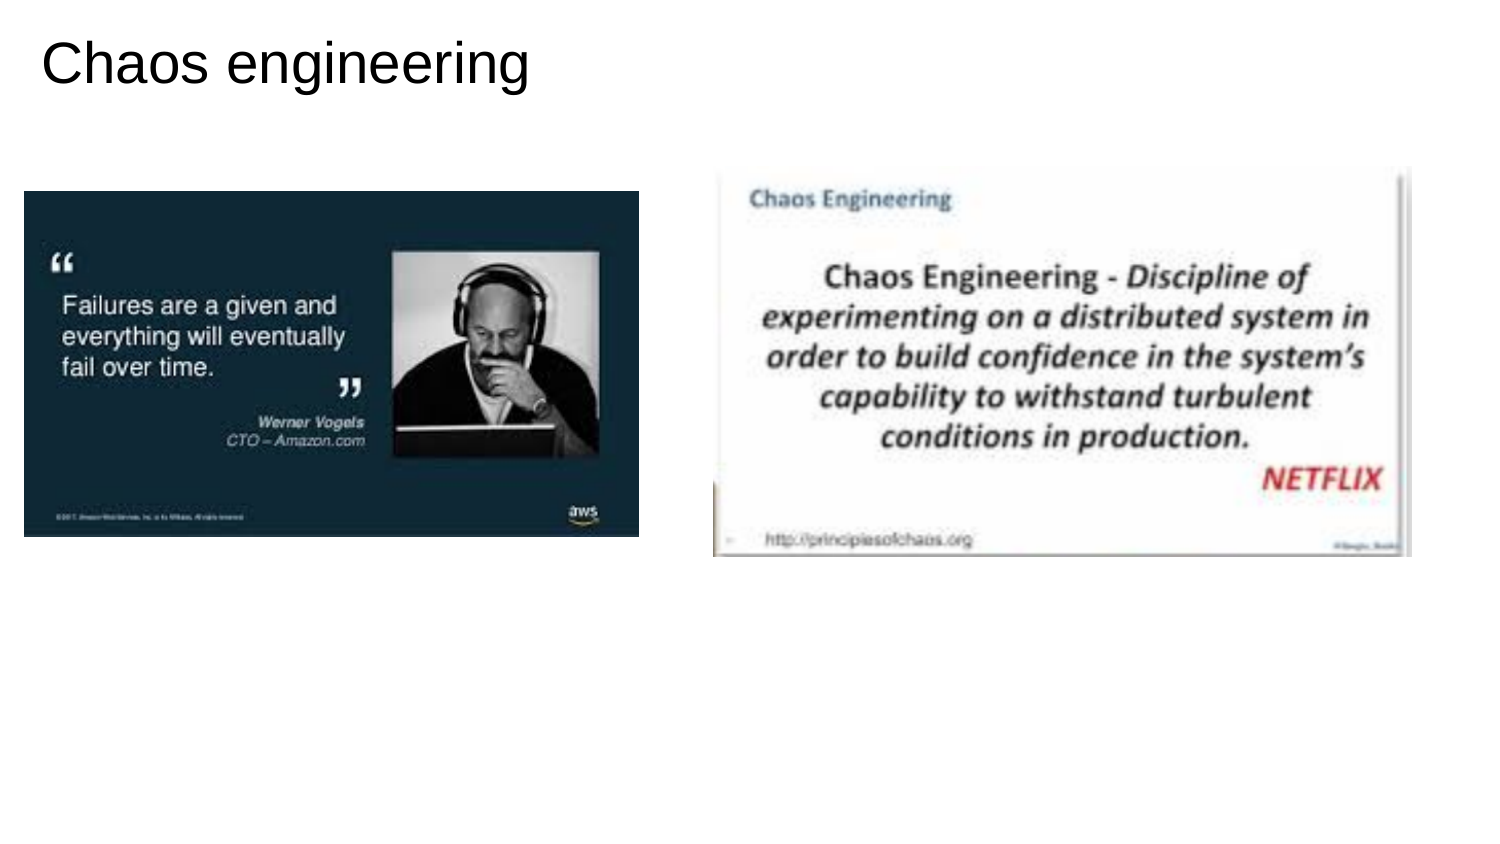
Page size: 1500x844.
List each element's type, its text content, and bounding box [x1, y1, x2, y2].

picture [713, 166, 1412, 558]
title Chaos engineering [26, 10, 595, 105]
picture [24, 191, 639, 537]
